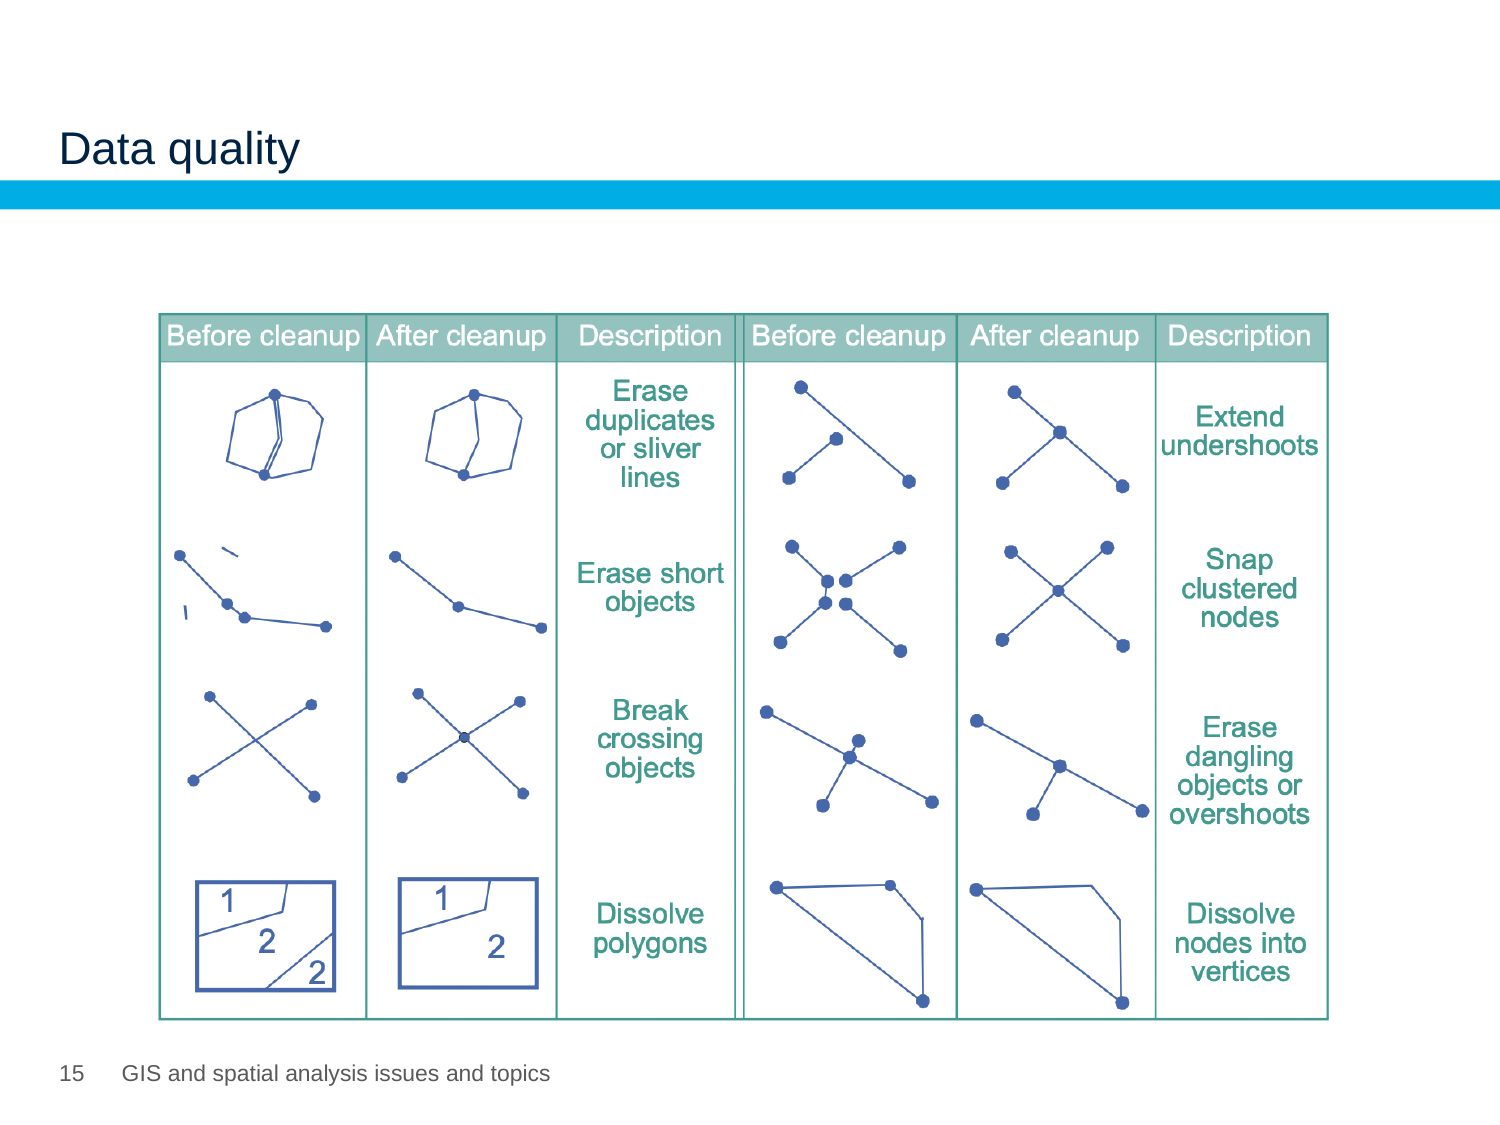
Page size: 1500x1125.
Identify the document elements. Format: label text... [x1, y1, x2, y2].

title Data quality [58, 49, 1447, 174]
footer GIS and spatial analysis issues and topics [121, 1042, 1092, 1103]
slide_number 14 [59, 1042, 112, 1103]
picture [153, 306, 1335, 1022]
